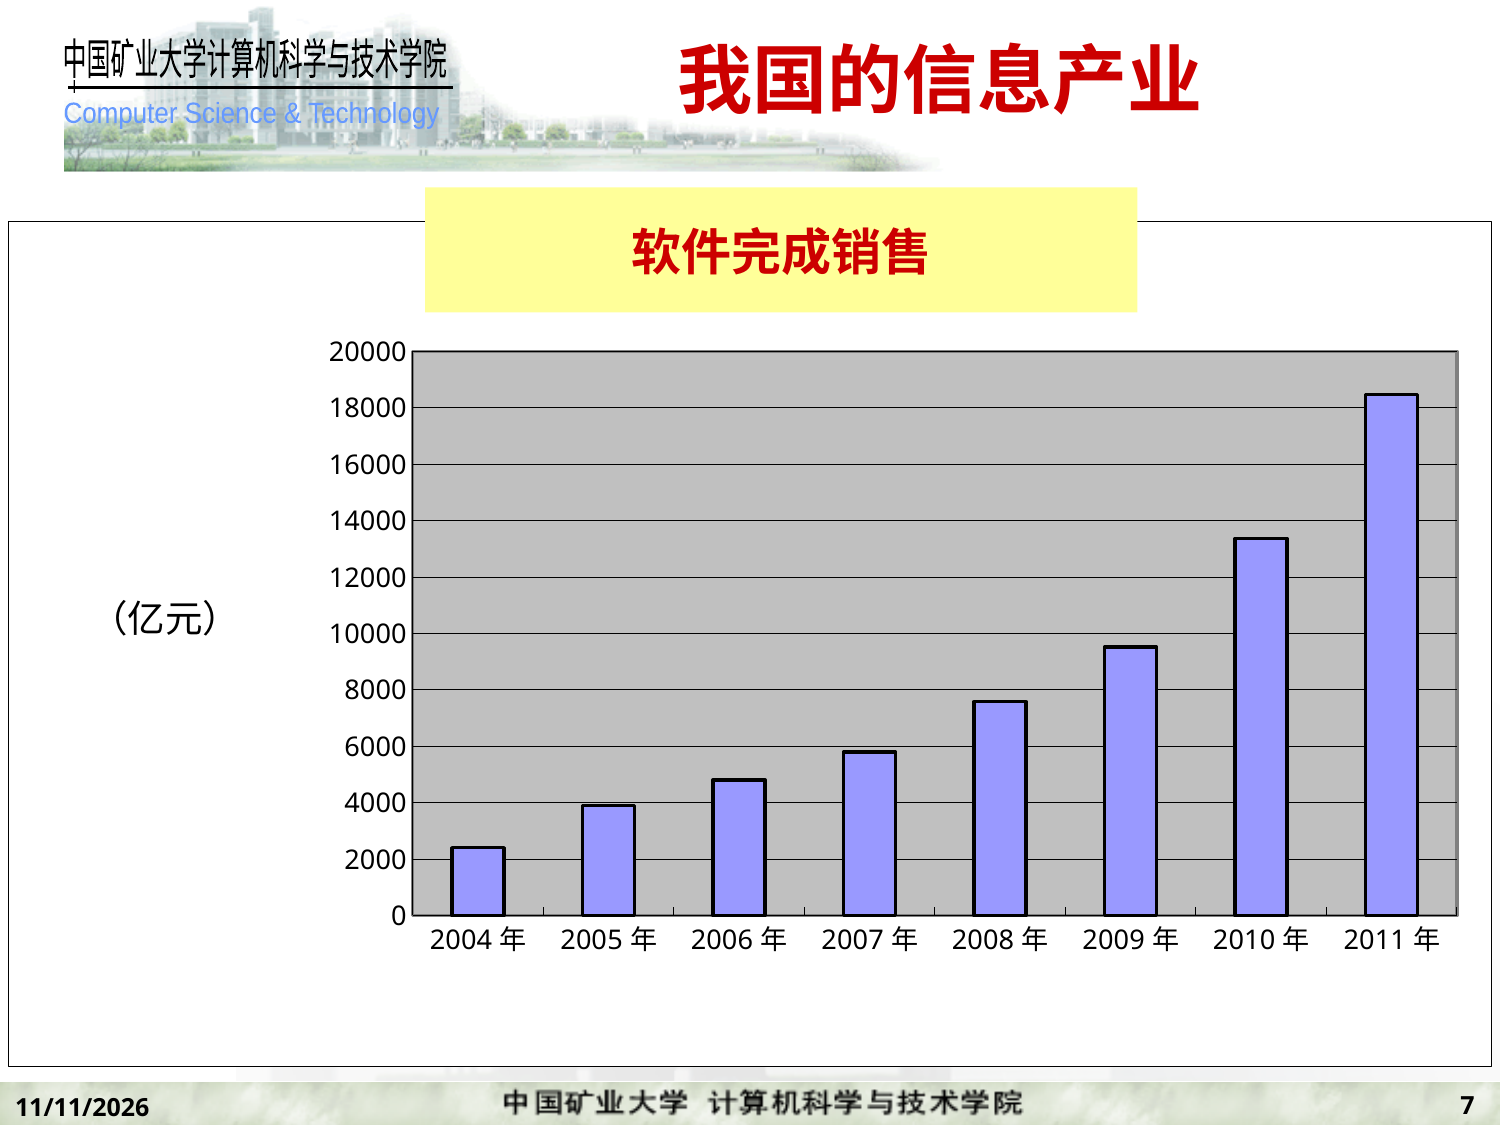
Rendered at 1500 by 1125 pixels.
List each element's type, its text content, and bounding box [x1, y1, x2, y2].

title 我国的信息产业 [478, 14, 1402, 141]
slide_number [0, 1083, 313, 1125]
picture [76, 50, 82, 60]
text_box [8, 187, 1492, 1067]
picture [0, 1082, 1364, 1125]
picture [67, 50, 73, 60]
slide_number 7 [1364, 1082, 1500, 1125]
picture [64, 0, 954, 175]
